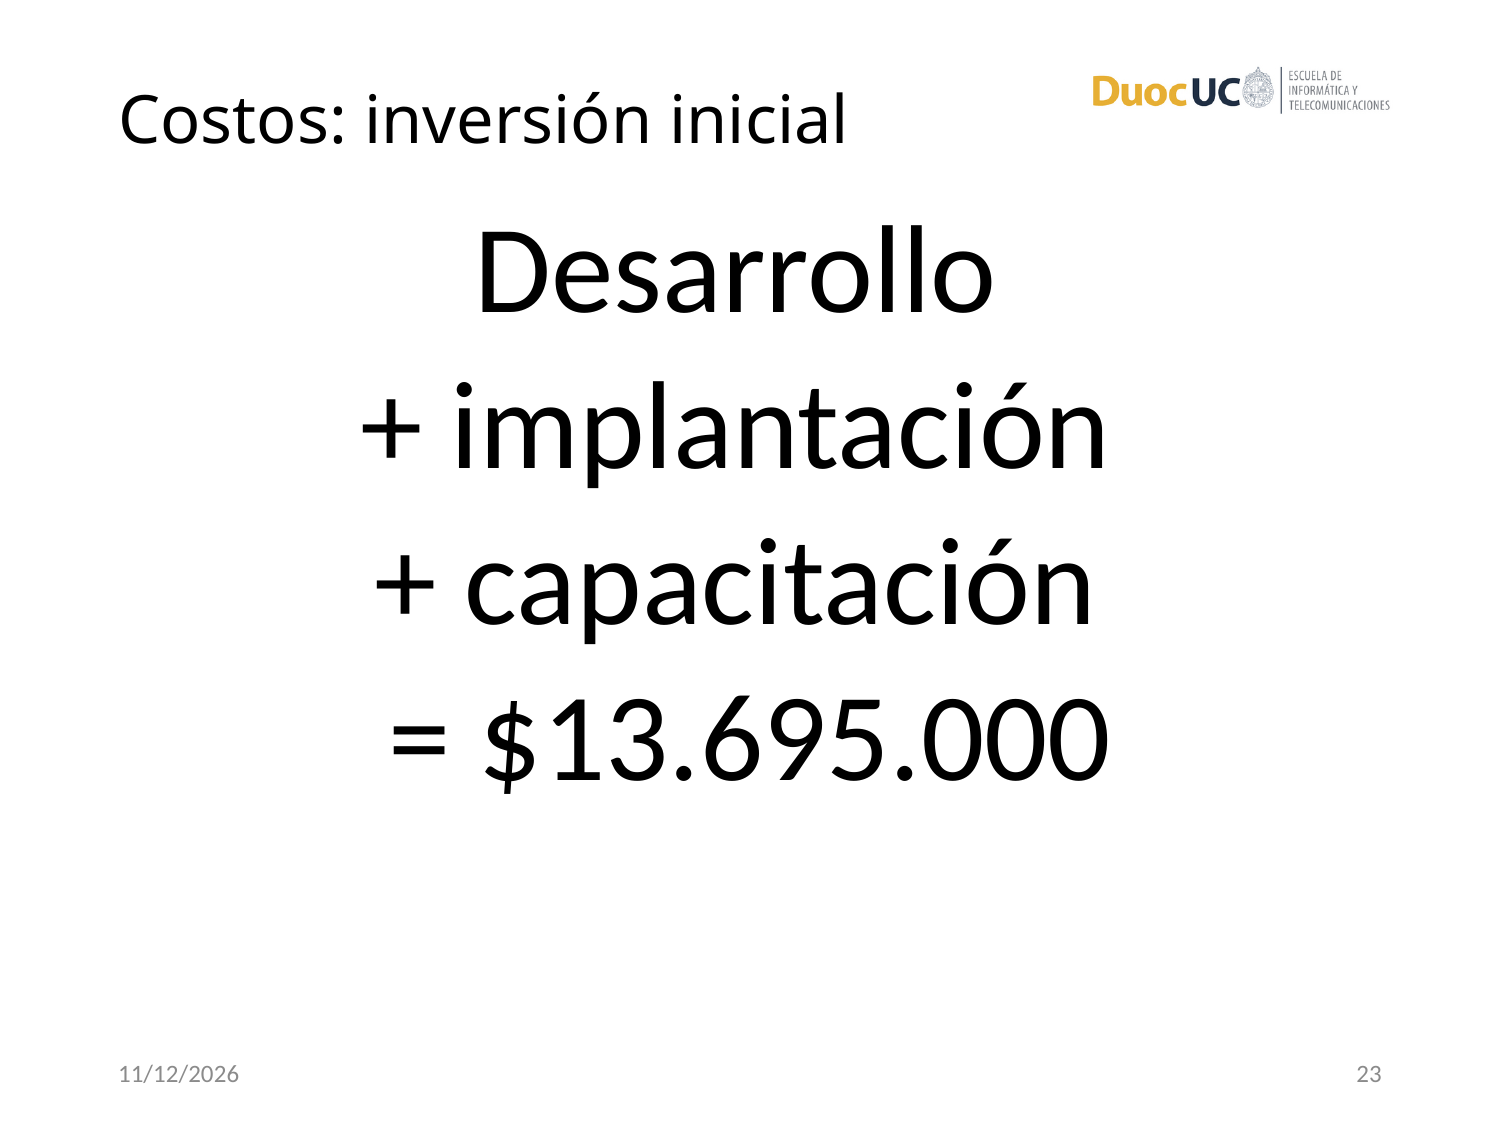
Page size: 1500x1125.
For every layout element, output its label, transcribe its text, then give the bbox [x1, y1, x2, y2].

slide_number 23 [1059, 1042, 1397, 1103]
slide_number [103, 1042, 441, 1103]
title Costos: inversión inicial [103, 59, 959, 185]
list Desarrollo + implantación + capacitación = $13.695.000 [103, 197, 1397, 1014]
picture [1085, 59, 1397, 118]
